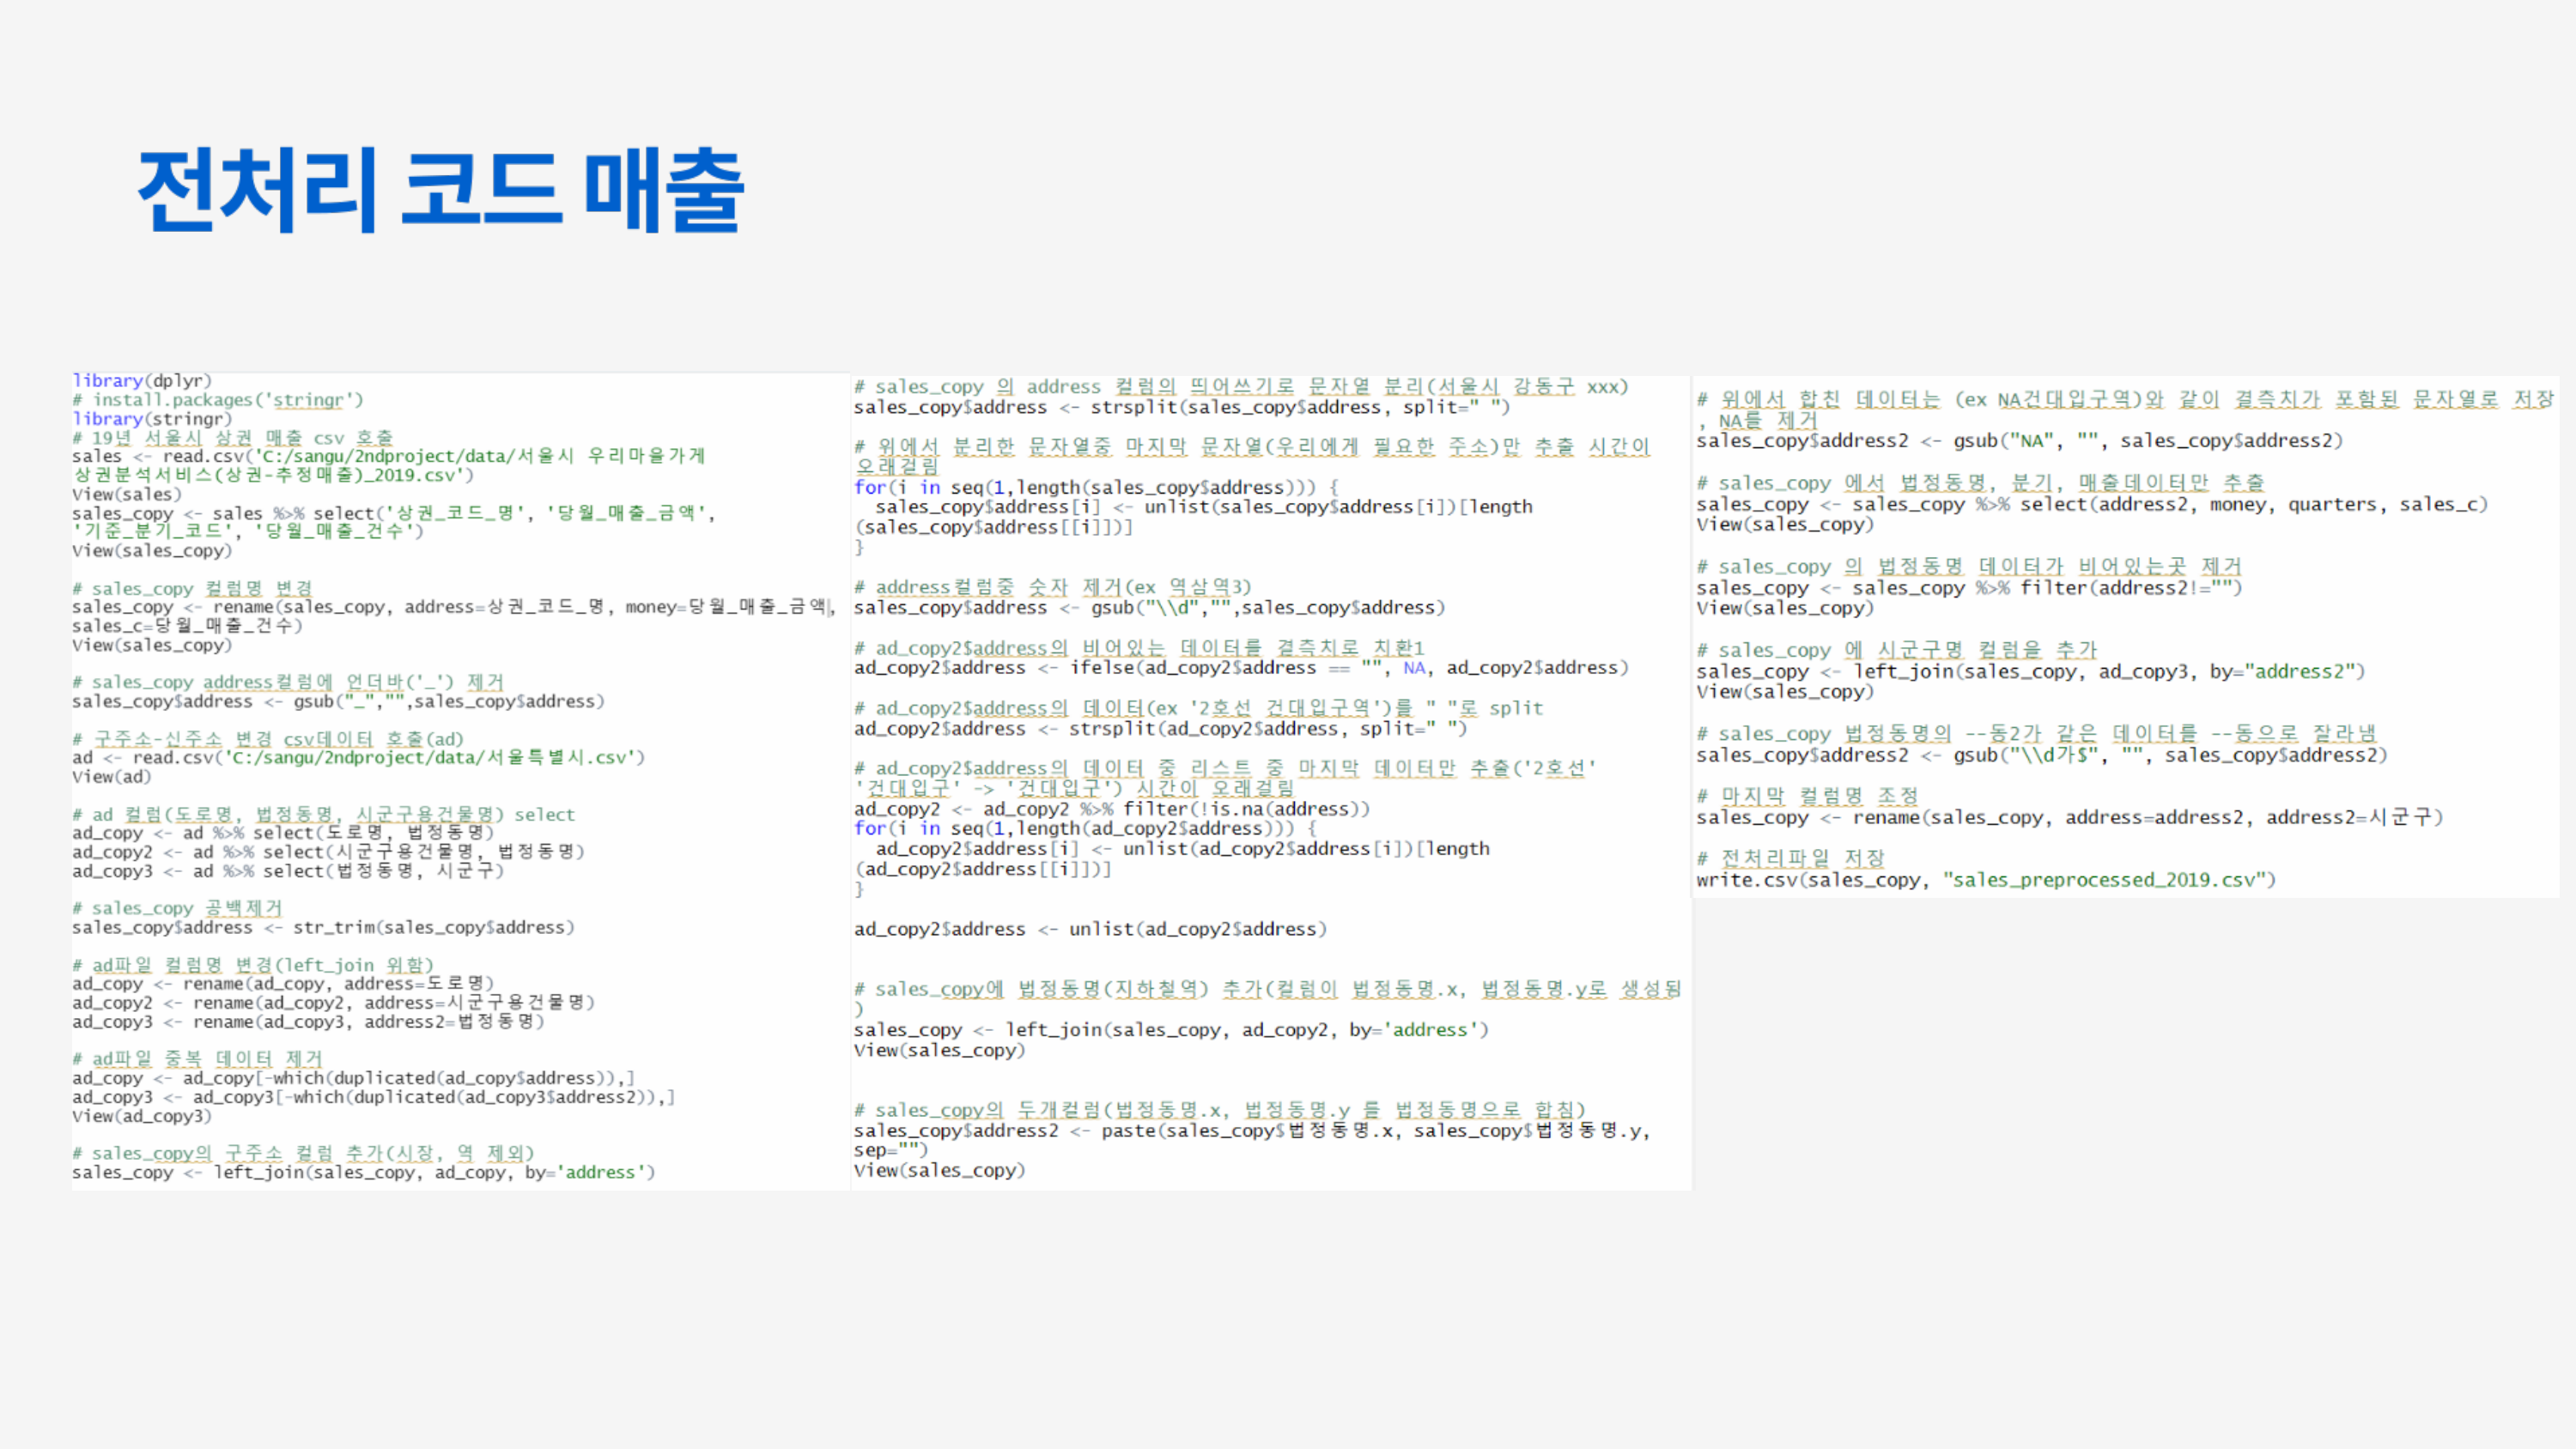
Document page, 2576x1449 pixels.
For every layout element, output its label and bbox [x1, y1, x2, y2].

text_box [1689, 376, 2560, 898]
picture [121, 107, 793, 277]
text_box [71, 371, 850, 1191]
text_box [852, 376, 1696, 1191]
